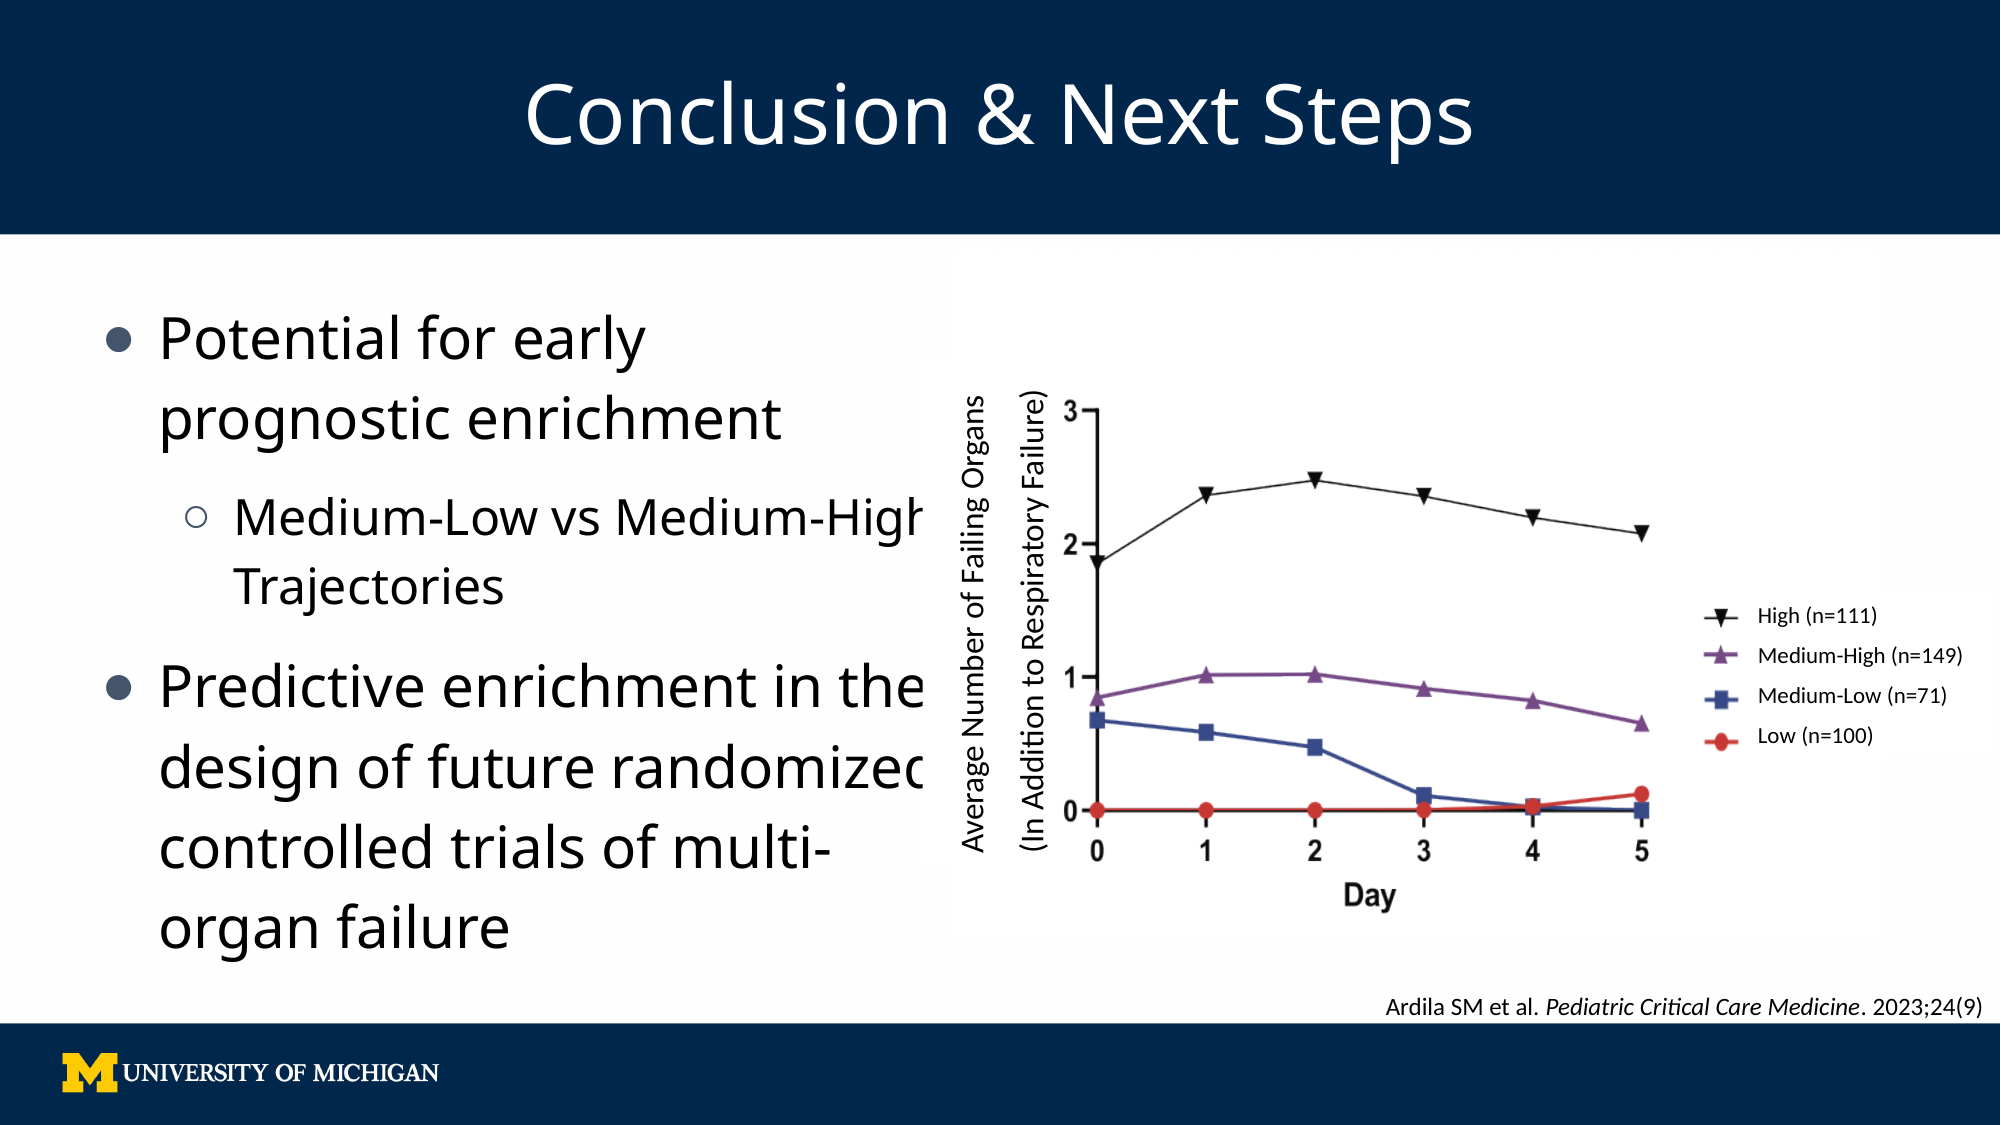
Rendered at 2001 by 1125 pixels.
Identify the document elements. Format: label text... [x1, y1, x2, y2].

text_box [1677, 593, 1992, 773]
text_box Conclusion & Next Steps [0, 0, 2000, 235]
text_box Average Number of Failing Organs (In Addition to Respiratory Failure) [922, 355, 1058, 869]
text_box [951, 251, 1884, 935]
picture [0, 235, 2000, 1125]
text_box Ardila SM et al. Pediatric Critical Care Medicine. 2023;24(9) [1371, 983, 2000, 1028]
text_box Potential for early prognostic enrichment Medium-Low vs Medium-High Trajectories Predictive enrichment in the design of future randomized controlled trials of multi-organ failure [68, 275, 961, 1025]
